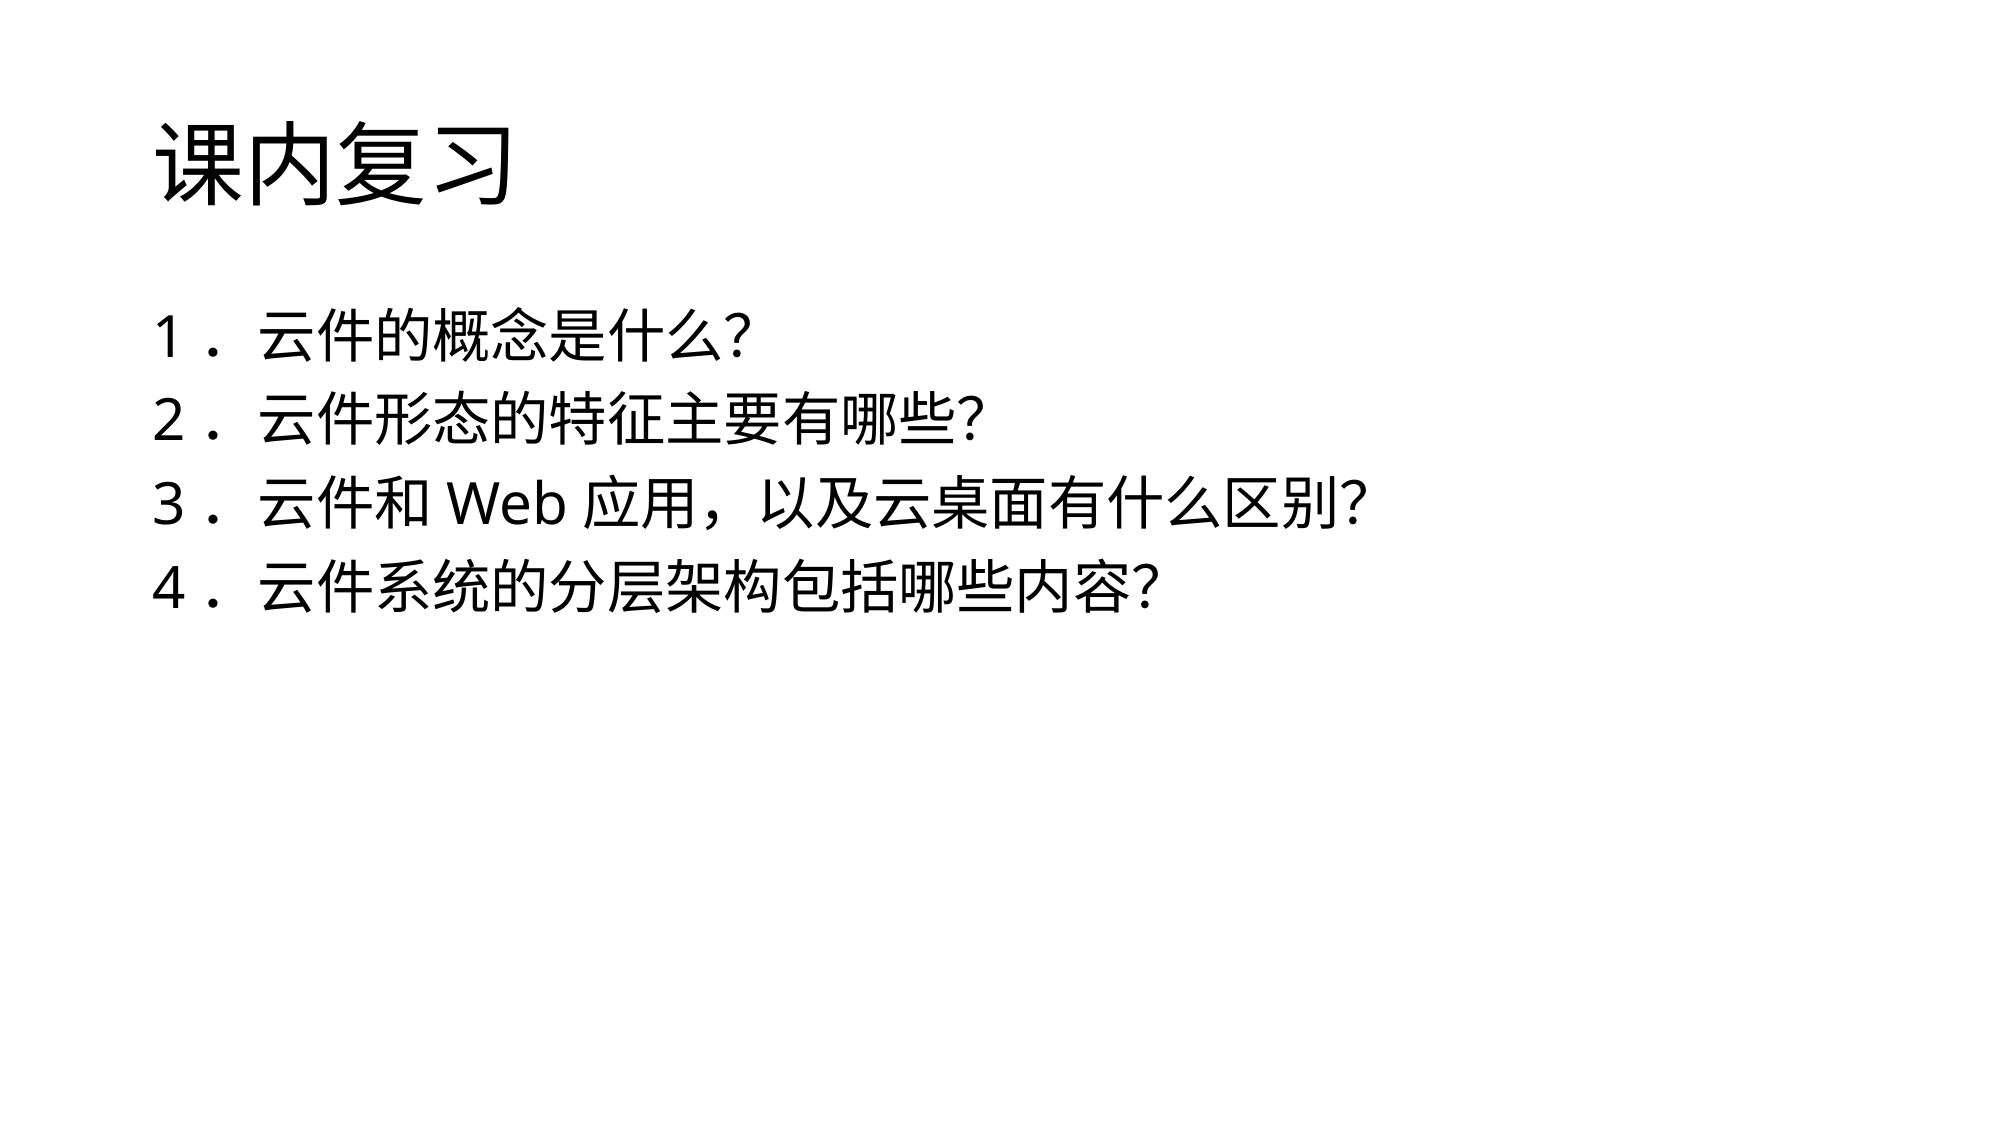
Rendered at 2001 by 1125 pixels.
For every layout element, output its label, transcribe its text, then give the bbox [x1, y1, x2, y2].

title 课内复习 [137, 59, 1863, 278]
list 1．云件的概念是什么？ 2．云件形态的特征主要有哪些？ 3．云件和Web应用，以及云桌面有什么区别？ 4．云件系统的分层架构包括哪些内容？ [137, 299, 1863, 1014]
